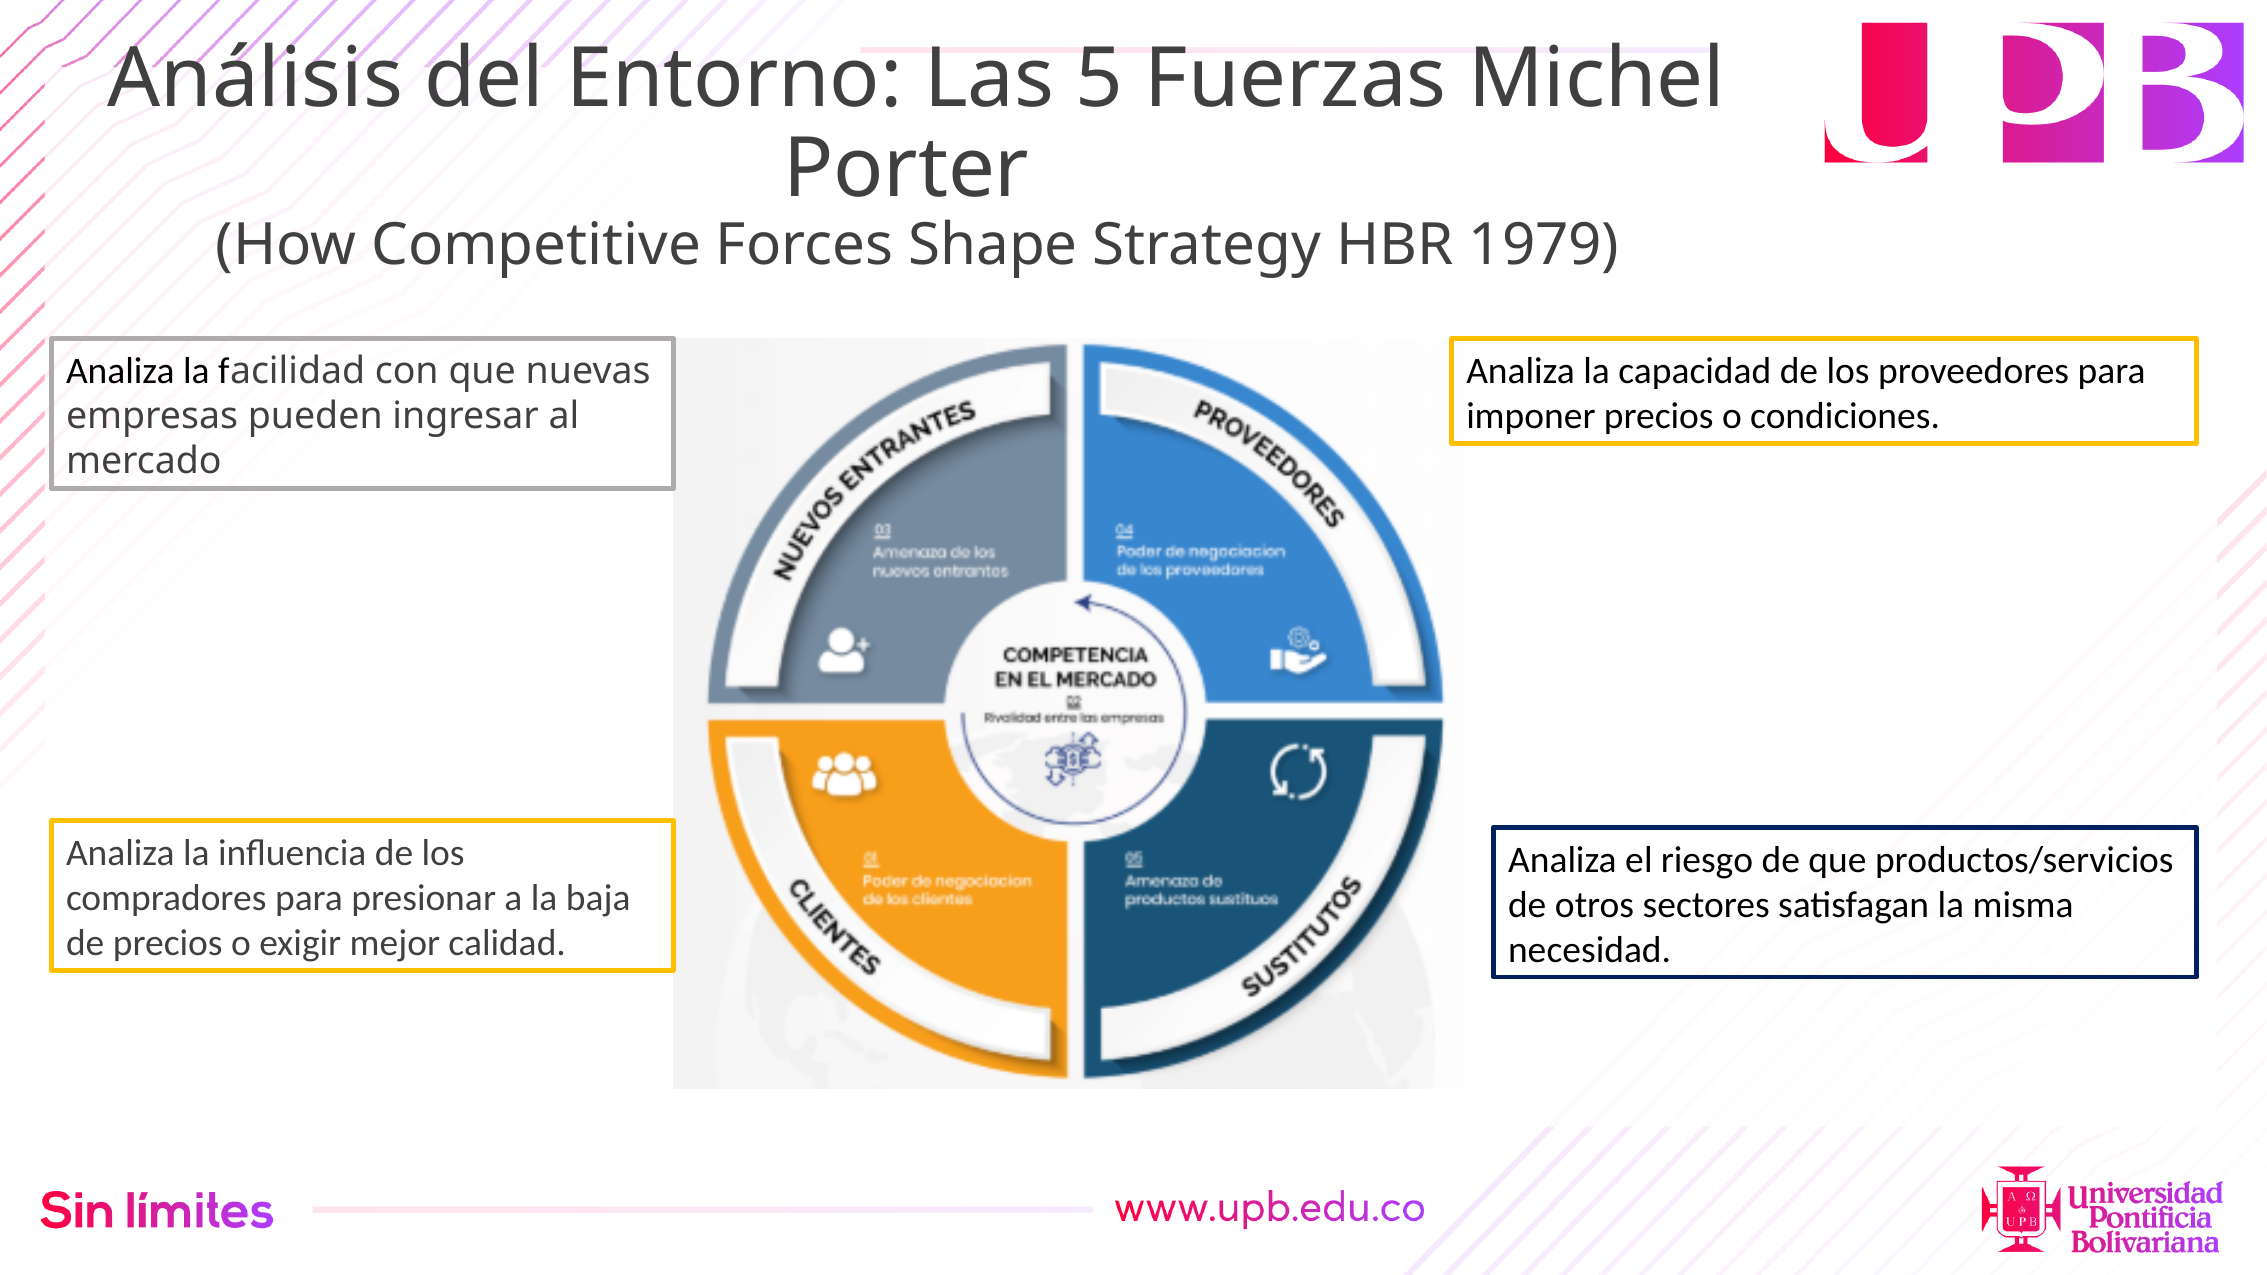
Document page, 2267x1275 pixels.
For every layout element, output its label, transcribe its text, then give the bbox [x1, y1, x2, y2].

text_box Analiza la facilidad con que nuevas empresas pueden ingresar al mercado [51, 338, 673, 489]
text_box Analiza la influencia de los compradores para presionar a la baja de precios o exigir mejor calidad. [51, 820, 673, 971]
text_box Analiza el riesgo de que productos/servicios de otros sectores satisfagan la misma necesidad. [1493, 827, 2197, 978]
text_box Analiza la capacidad de los proveedores para imponer precios o condiciones. [1466, 338, 2197, 444]
picture [0, 0, 2267, 1275]
title Análisis del Entorno: Las 5 Fuerzas Michel Porter (How Competitive Forces Shape Strategy HBR 1979) [51, 51, 1784, 261]
